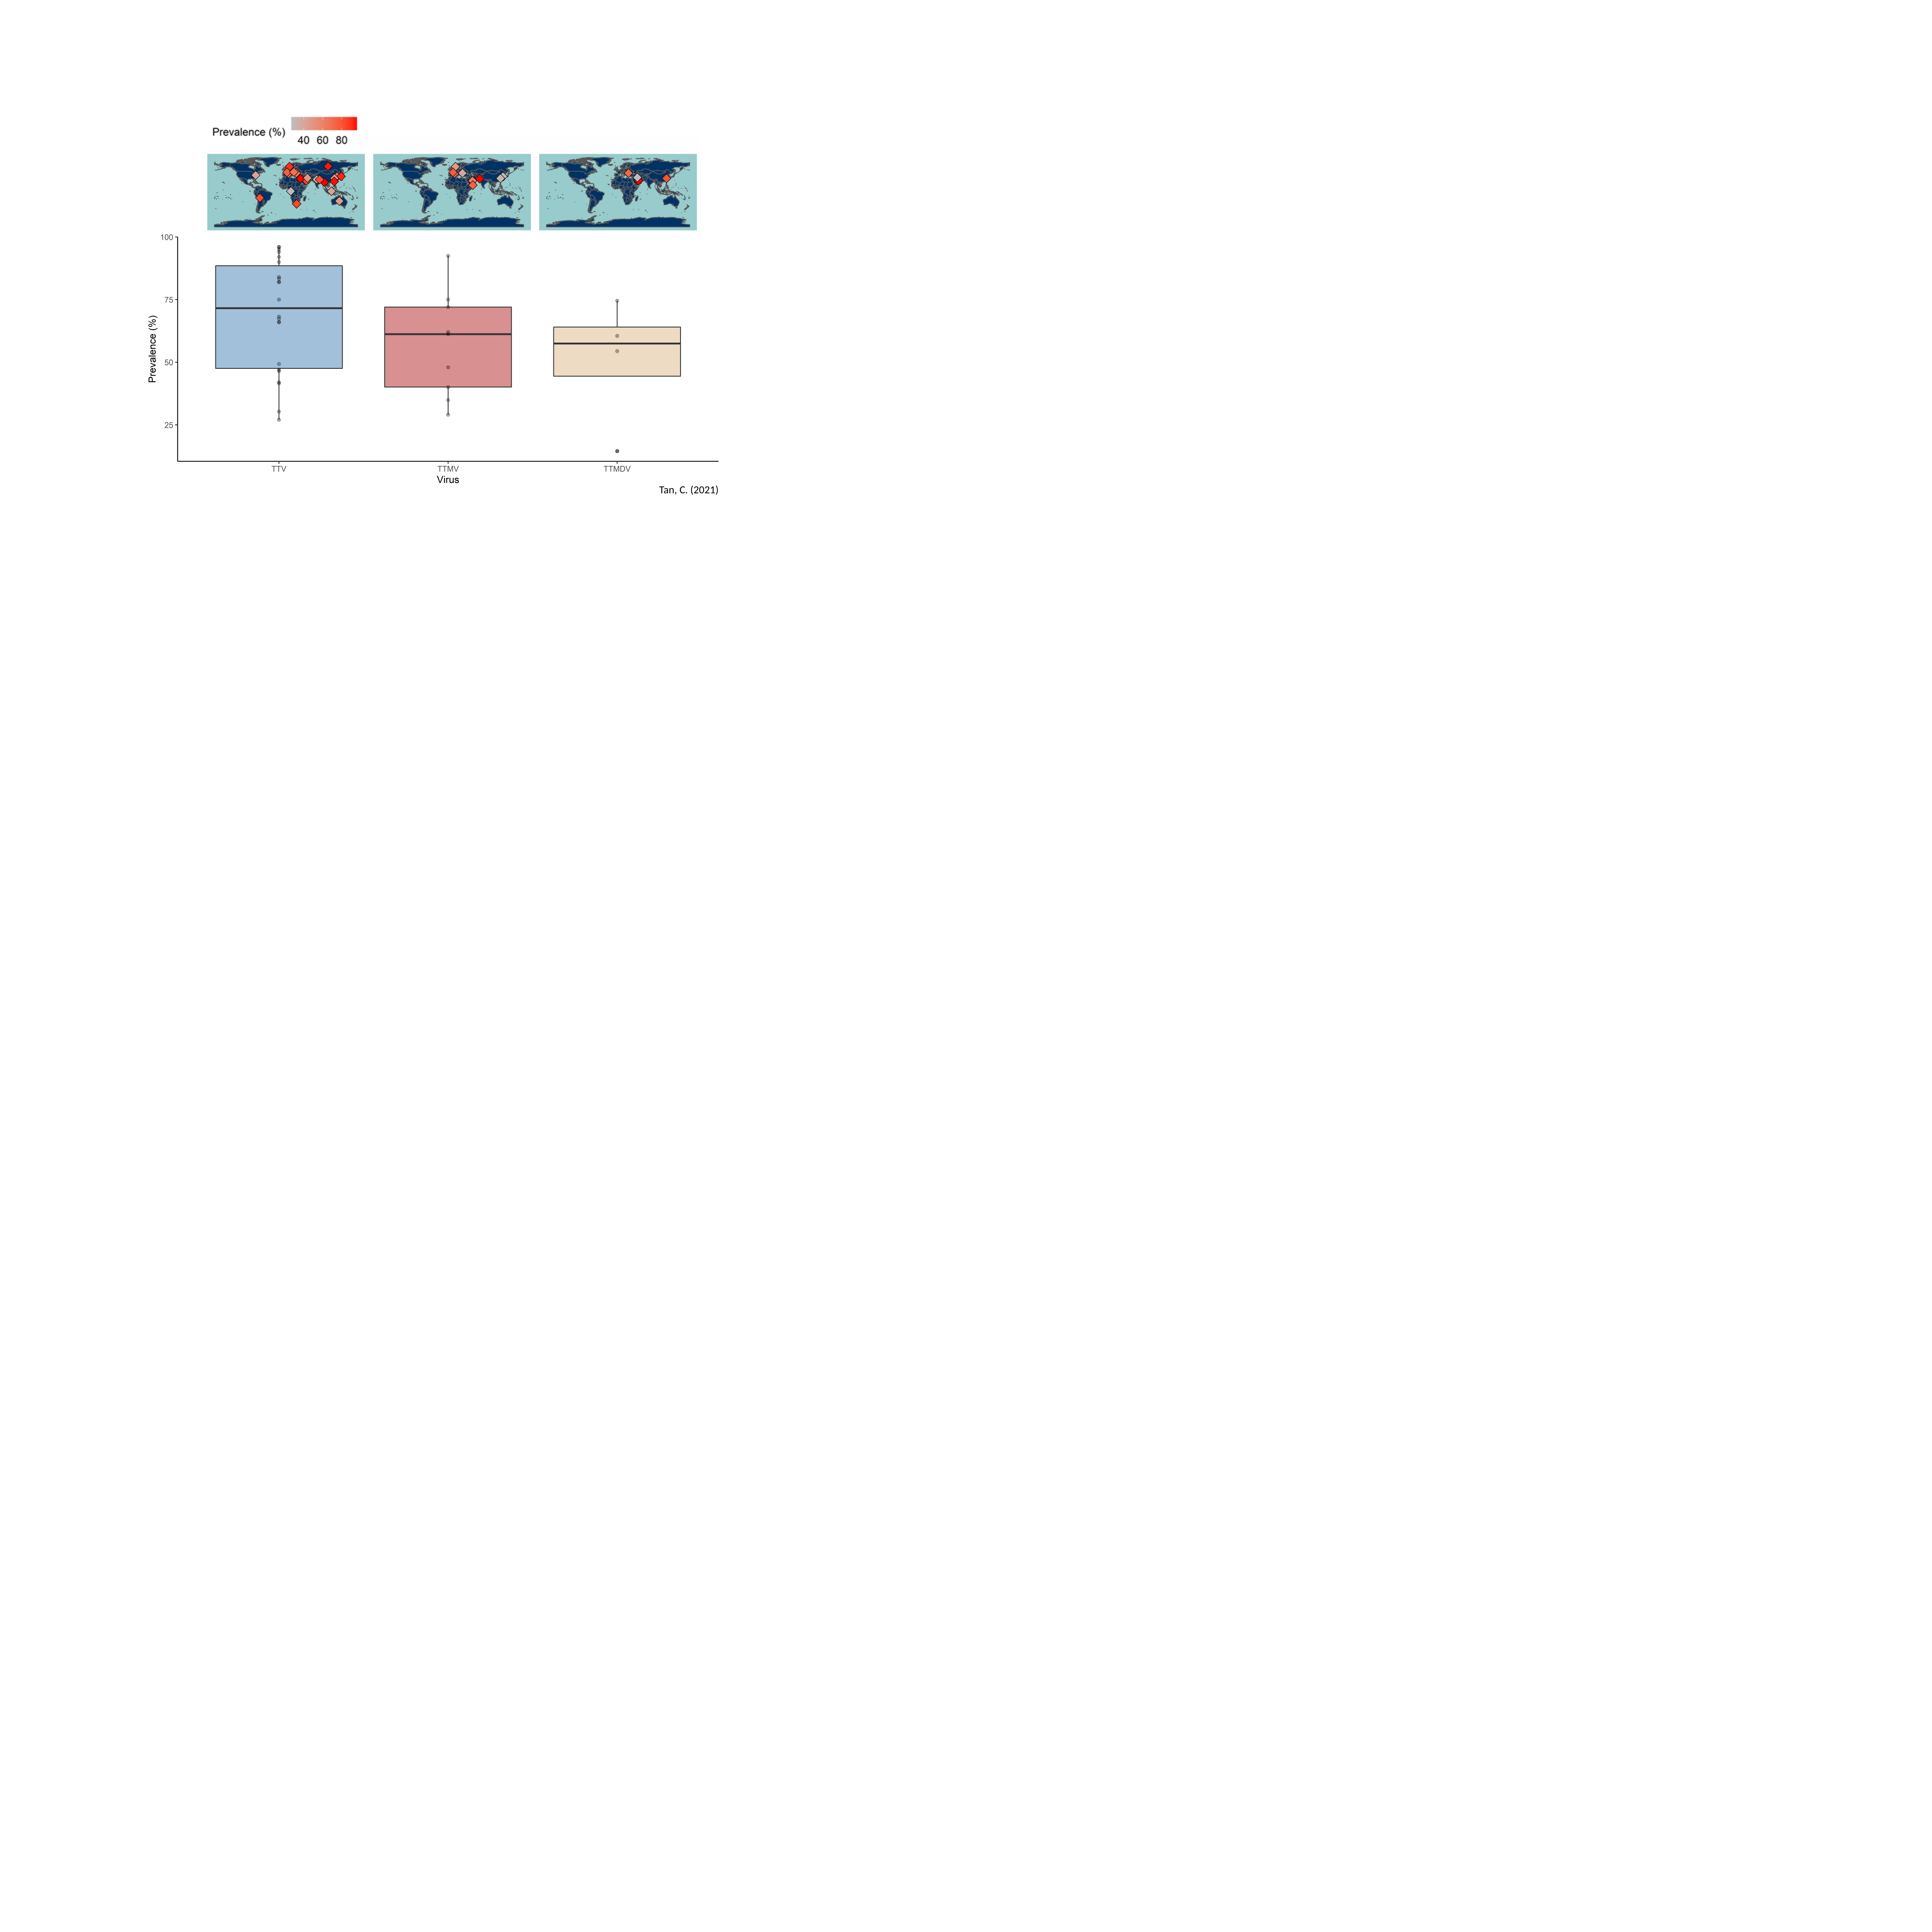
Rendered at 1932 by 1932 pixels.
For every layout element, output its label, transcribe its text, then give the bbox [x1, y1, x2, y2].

text_box [140, 92, 723, 500]
text_box Tan, C. (2021) [653, 480, 737, 499]
picture [143, 114, 723, 490]
